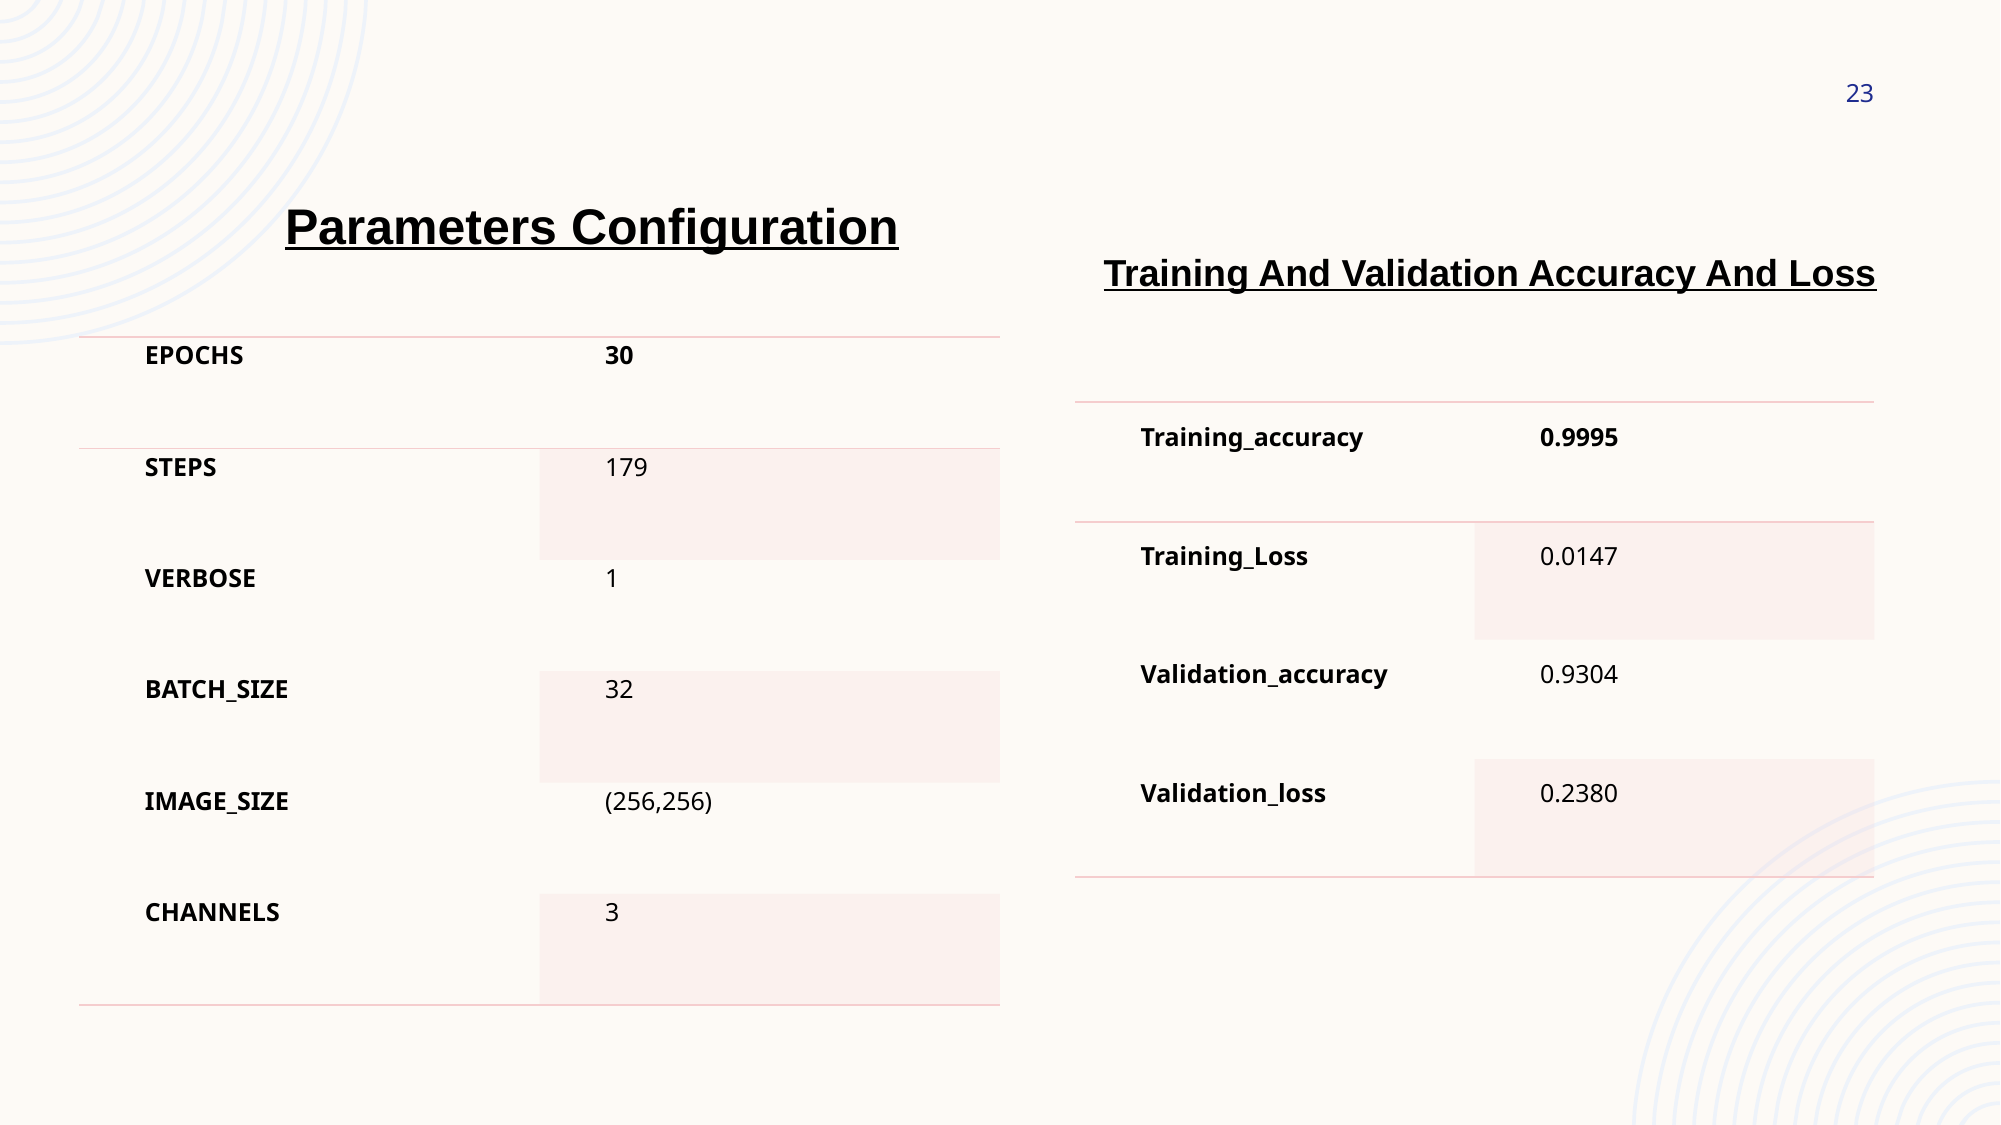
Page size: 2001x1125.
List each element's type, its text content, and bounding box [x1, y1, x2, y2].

table_header 30 [540, 338, 1000, 448]
table_header 0.9995 [1475, 403, 1874, 521]
table_cell CHANNELS [79, 894, 540, 1004]
table_cell Validation_accuracy [1075, 640, 1475, 759]
table_cell 0.0147 [1475, 523, 1874, 640]
table_cell STEPS [79, 449, 540, 560]
table_cell 32 [540, 671, 1000, 783]
table_cell Training_Loss [1075, 523, 1475, 640]
table_cell IMAGE_SIZE [79, 783, 540, 894]
table_cell 1 [540, 560, 1000, 671]
table_cell BATCH_SIZE [79, 671, 540, 783]
table_cell VERBOSE [79, 560, 540, 671]
table_cell 0.9304 [1475, 640, 1874, 759]
table_header Training_accuracy [1075, 403, 1475, 521]
text_box Parameters Configuration [138, 187, 1046, 262]
table_cell 179 [540, 449, 1000, 560]
text_box Training And Validation Accuracy And Loss [1088, 241, 1982, 302]
table_cell 3 [540, 894, 1000, 1004]
table_cell (256,256) [540, 783, 1000, 894]
table_header EPOCHS [79, 338, 540, 448]
table_cell Validation_loss [1075, 759, 1475, 876]
table_cell 0.2380 [1475, 759, 1874, 876]
slide_number 23 [1712, 75, 1875, 116]
